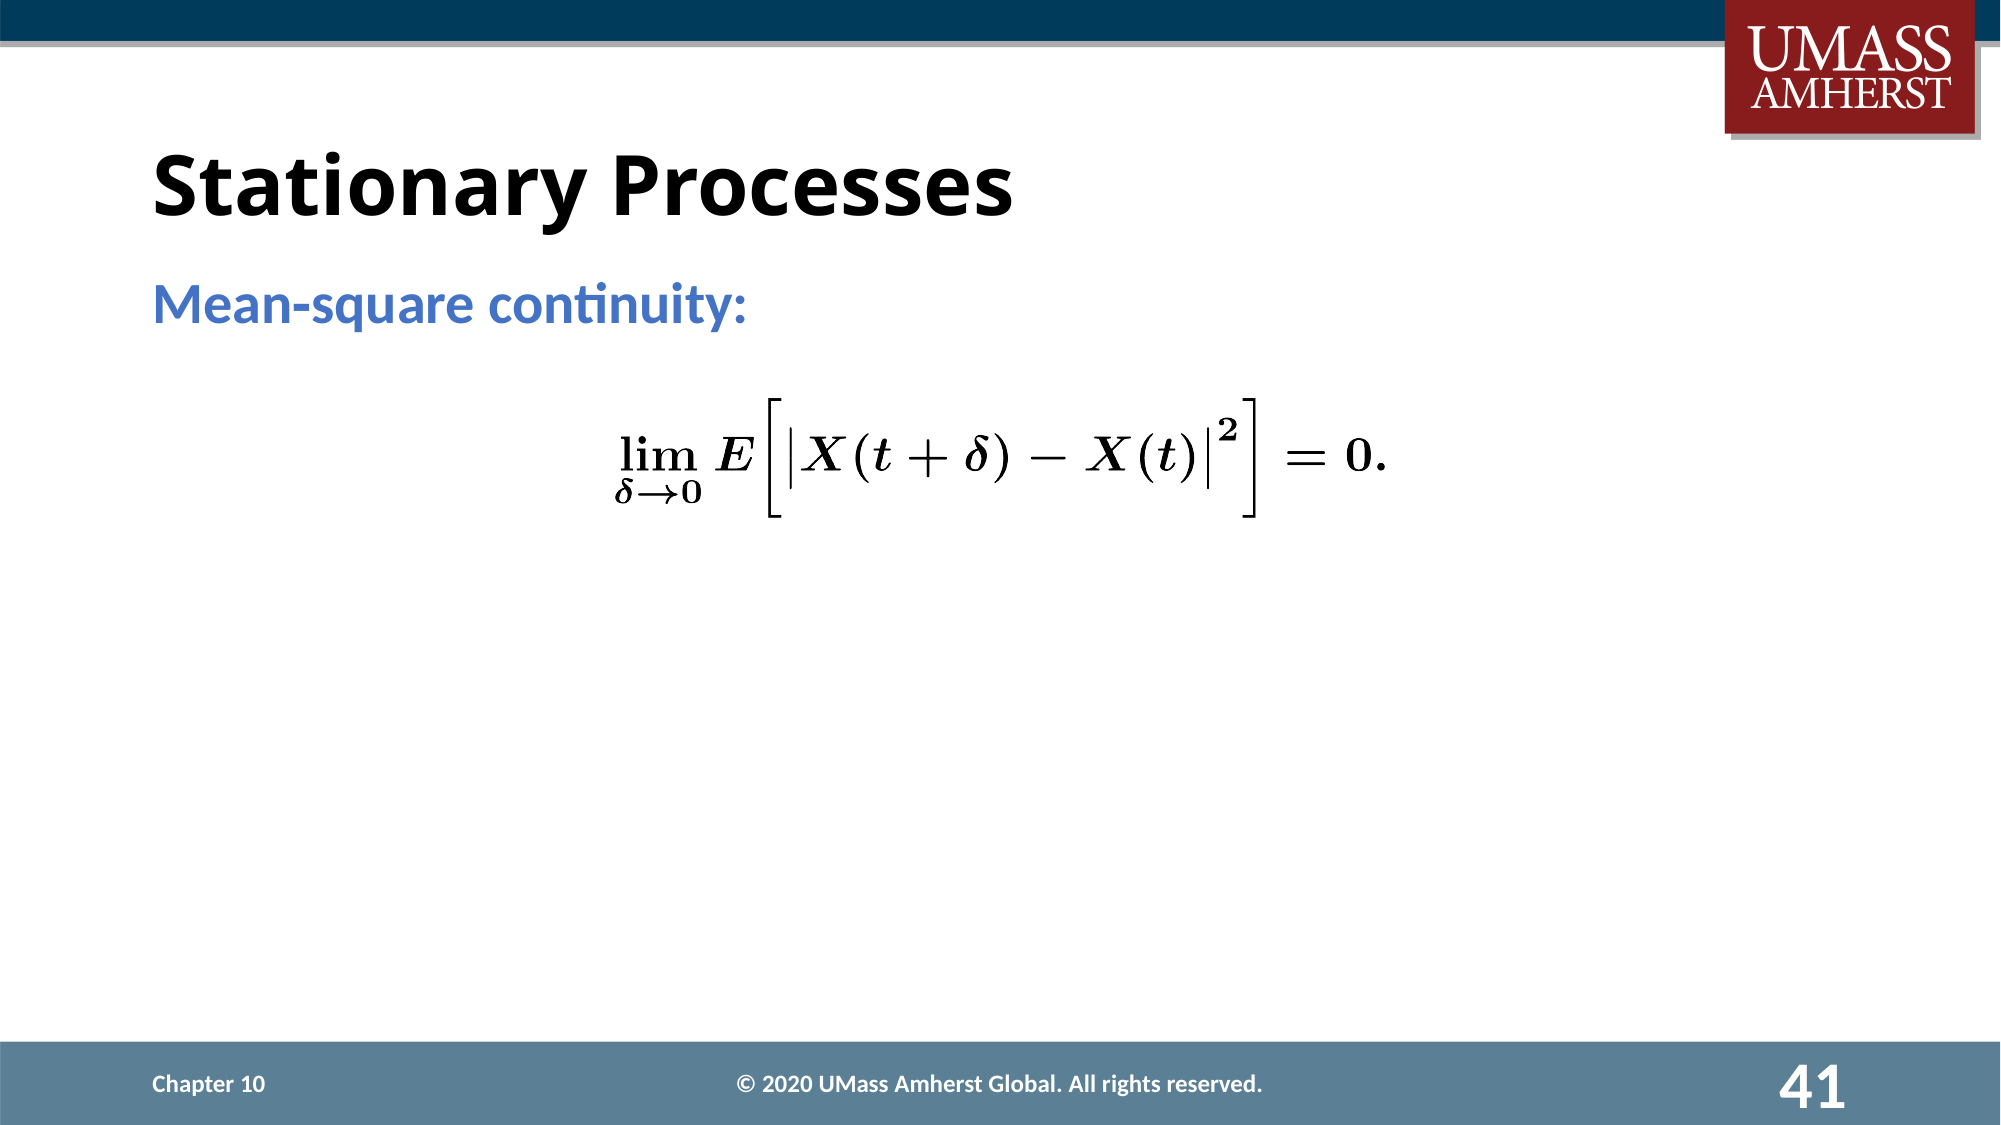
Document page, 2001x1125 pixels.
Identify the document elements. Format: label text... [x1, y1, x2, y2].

slide_number 41 [1412, 1052, 1863, 1113]
slide_number Chapter 10 [137, 1052, 588, 1113]
footer © 2020 UMass Amherst Global. All rights reserved. [662, 1052, 1338, 1113]
picture [0, 0, 2001, 1125]
list Mean‐square continuity: [137, 265, 1824, 979]
title Stationary Processes [137, 126, 1863, 251]
